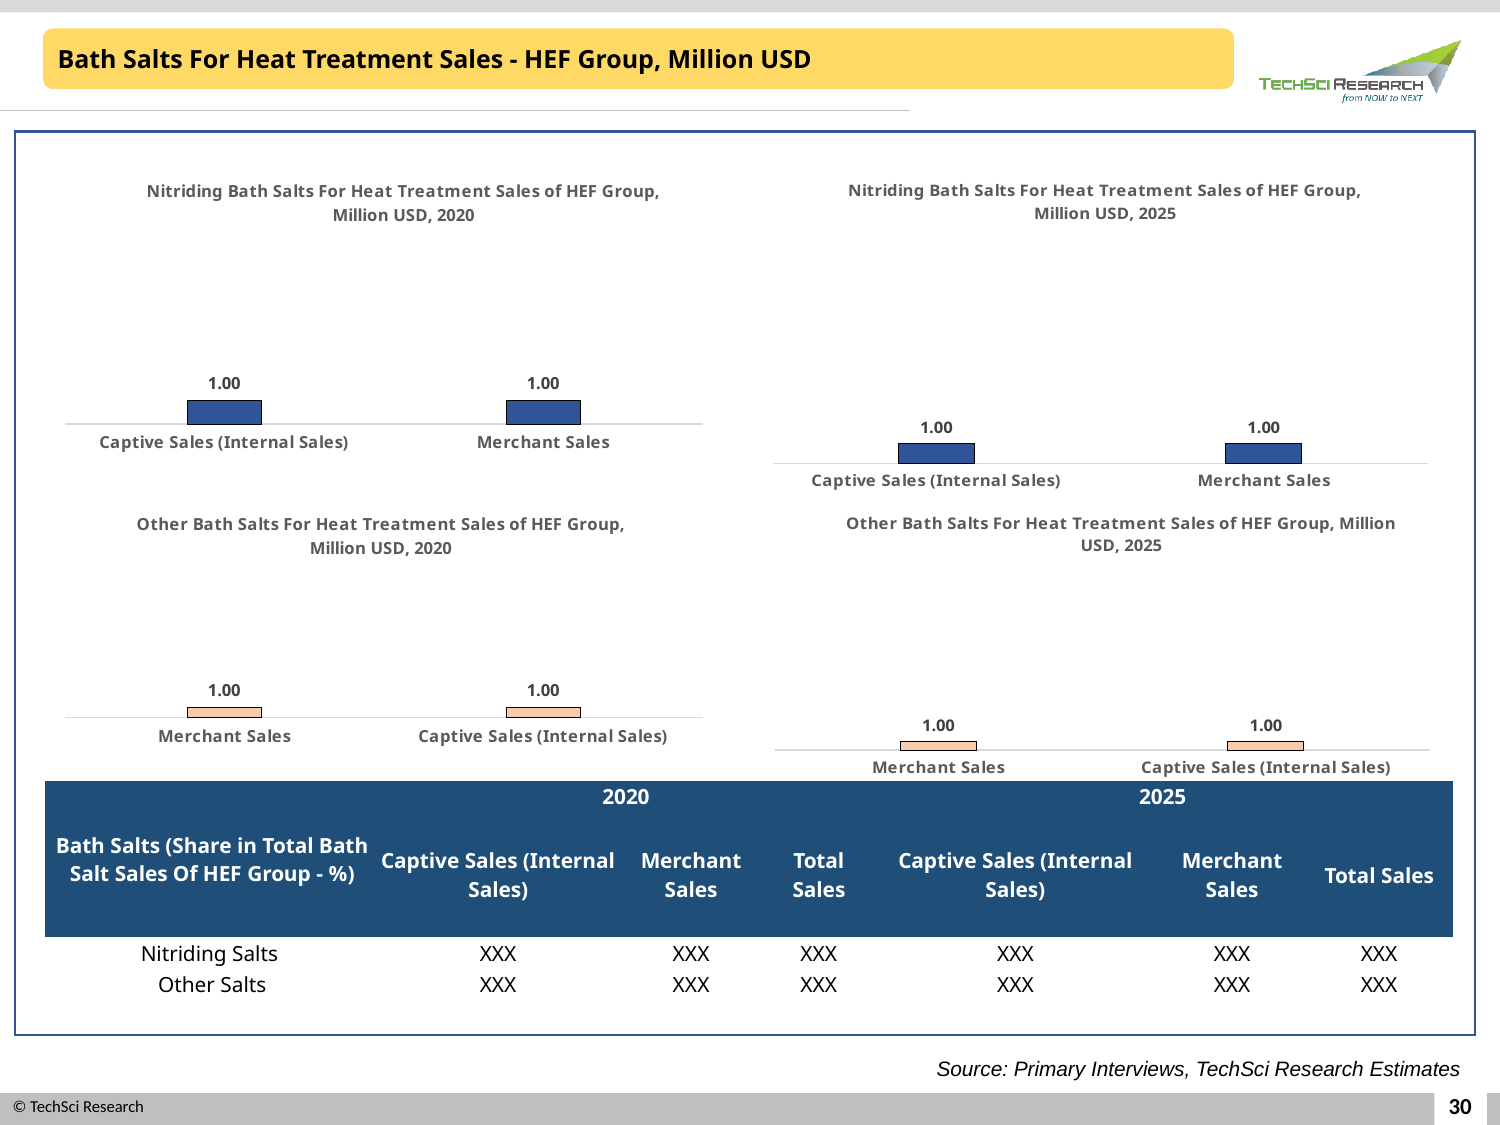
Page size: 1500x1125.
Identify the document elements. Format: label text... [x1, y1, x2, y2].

table_cell XXX [765, 969, 873, 1000]
table_cell XXX [1158, 937, 1306, 969]
picture [1257, 39, 1461, 104]
table_cell XXX [379, 937, 617, 969]
table_cell Captive Sales (Internal Sales) [873, 812, 1158, 937]
table_header 2025 [873, 781, 1453, 812]
text_box Bath Salts For Heat Treatment Sales - HEF Group, Million USD [42, 35, 1140, 81]
table_cell Captive Sales (Internal Sales) [379, 812, 617, 937]
chart [42, 173, 725, 779]
table_cell XXX [1306, 969, 1453, 1000]
table_cell Nitriding Salts [45, 937, 379, 969]
table_cell Merchant Sales [1158, 812, 1306, 937]
table_cell XXX [1158, 969, 1306, 1000]
text_box [14, 130, 1476, 1036]
table_cell XXX [379, 969, 617, 1000]
table_cell XXX [873, 937, 1158, 969]
text_box Source: Primary Interviews, TechSci Research Estimates [805, 1048, 1476, 1089]
table_cell XXX [873, 969, 1158, 1000]
table_cell XXX [617, 969, 765, 1000]
table_cell Total Sales [765, 812, 873, 937]
table_cell Total Sales [1306, 812, 1453, 937]
text_box [42, 27, 1235, 91]
table_header Bath Salts (Share in Total Bath Salt Sales Of HEF Group - %) [45, 781, 379, 937]
chart [749, 173, 1451, 779]
table_cell XXX [765, 937, 873, 969]
table_cell Other Salts [45, 969, 379, 1000]
table_header 2020 [379, 781, 873, 812]
table_cell XXX [1306, 937, 1453, 969]
table_cell Merchant Sales [617, 812, 765, 937]
table_cell XXX [617, 937, 765, 969]
